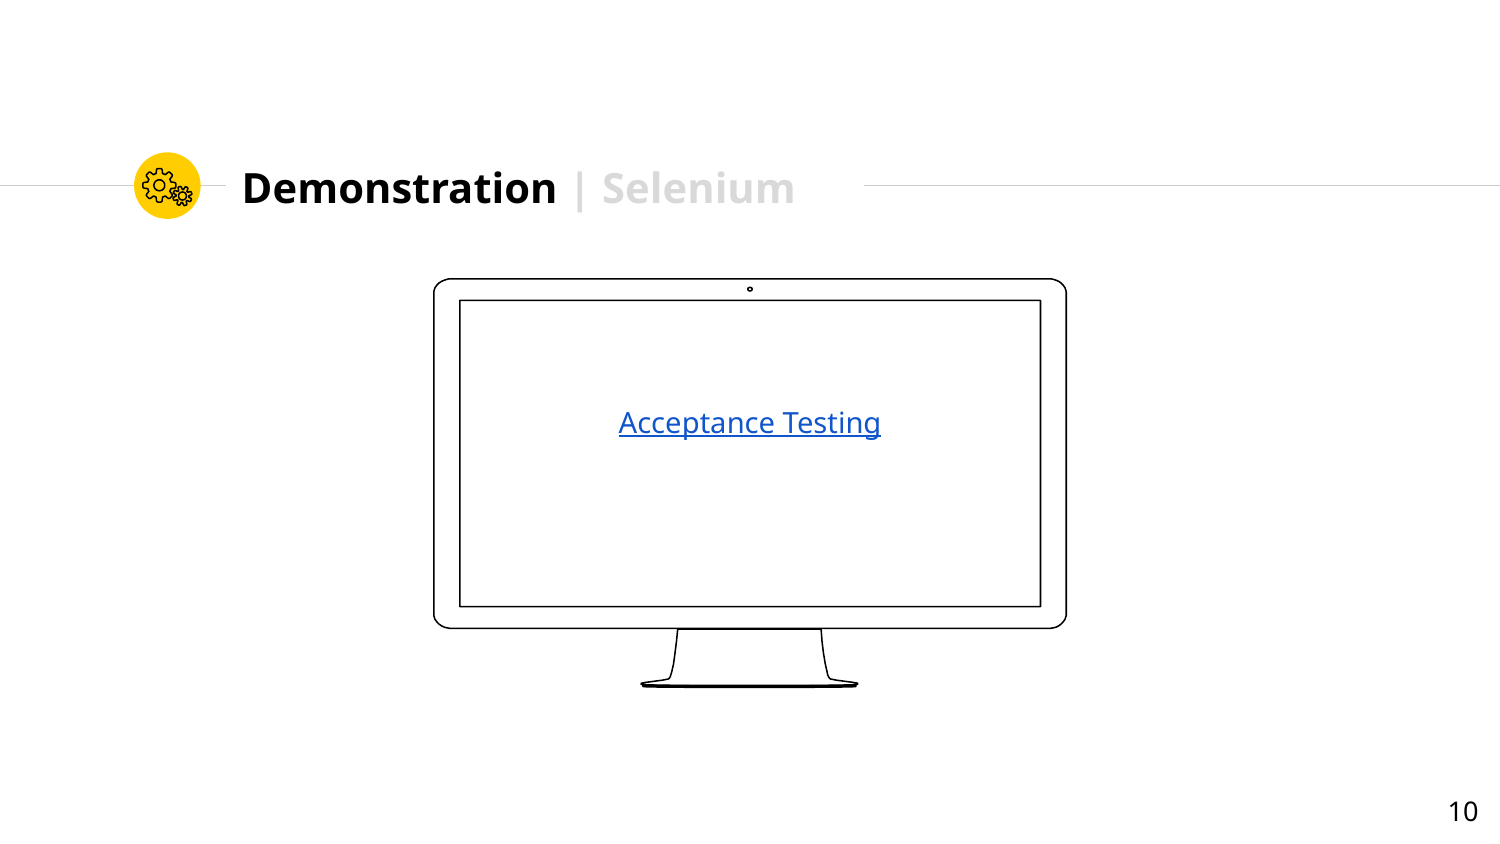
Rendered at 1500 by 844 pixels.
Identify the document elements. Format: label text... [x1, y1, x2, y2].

slide_number ‹#› [1403, 779, 1494, 844]
title Demonstration | Selenium [226, 151, 863, 223]
text_box [433, 278, 1067, 688]
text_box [142, 168, 193, 206]
text_box Acceptance Testing [532, 389, 968, 459]
